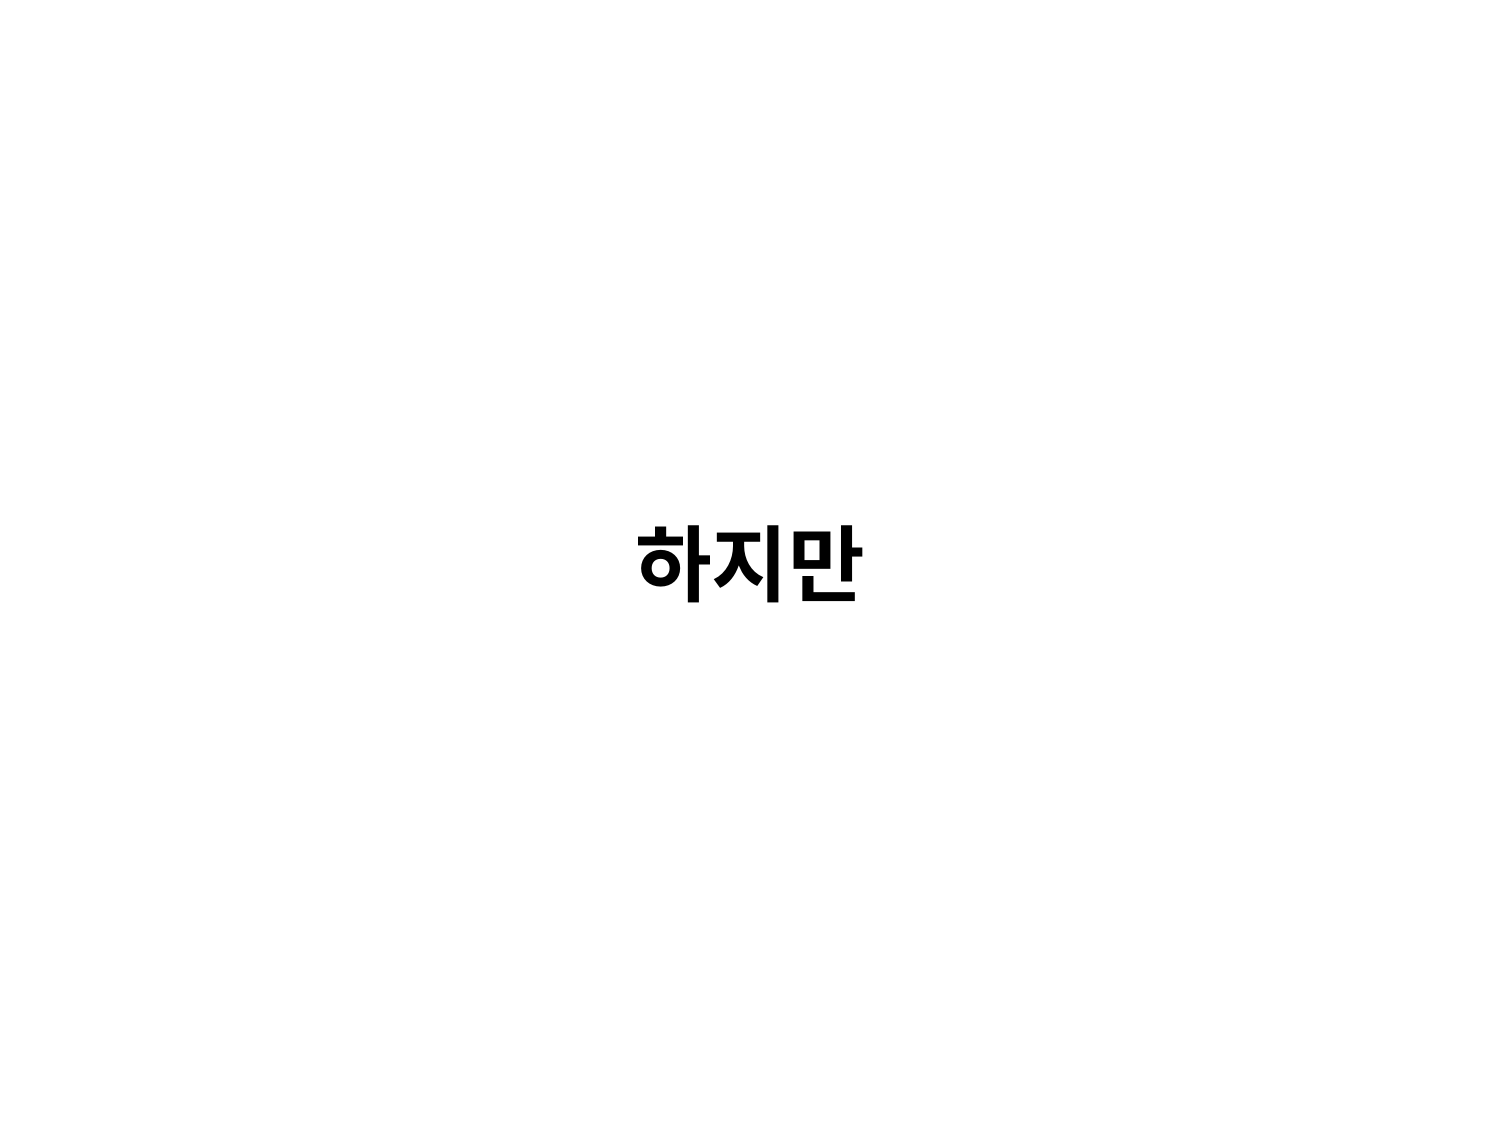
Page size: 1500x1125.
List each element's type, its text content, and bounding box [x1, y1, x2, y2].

text_box 하지만 [620, 504, 880, 620]
